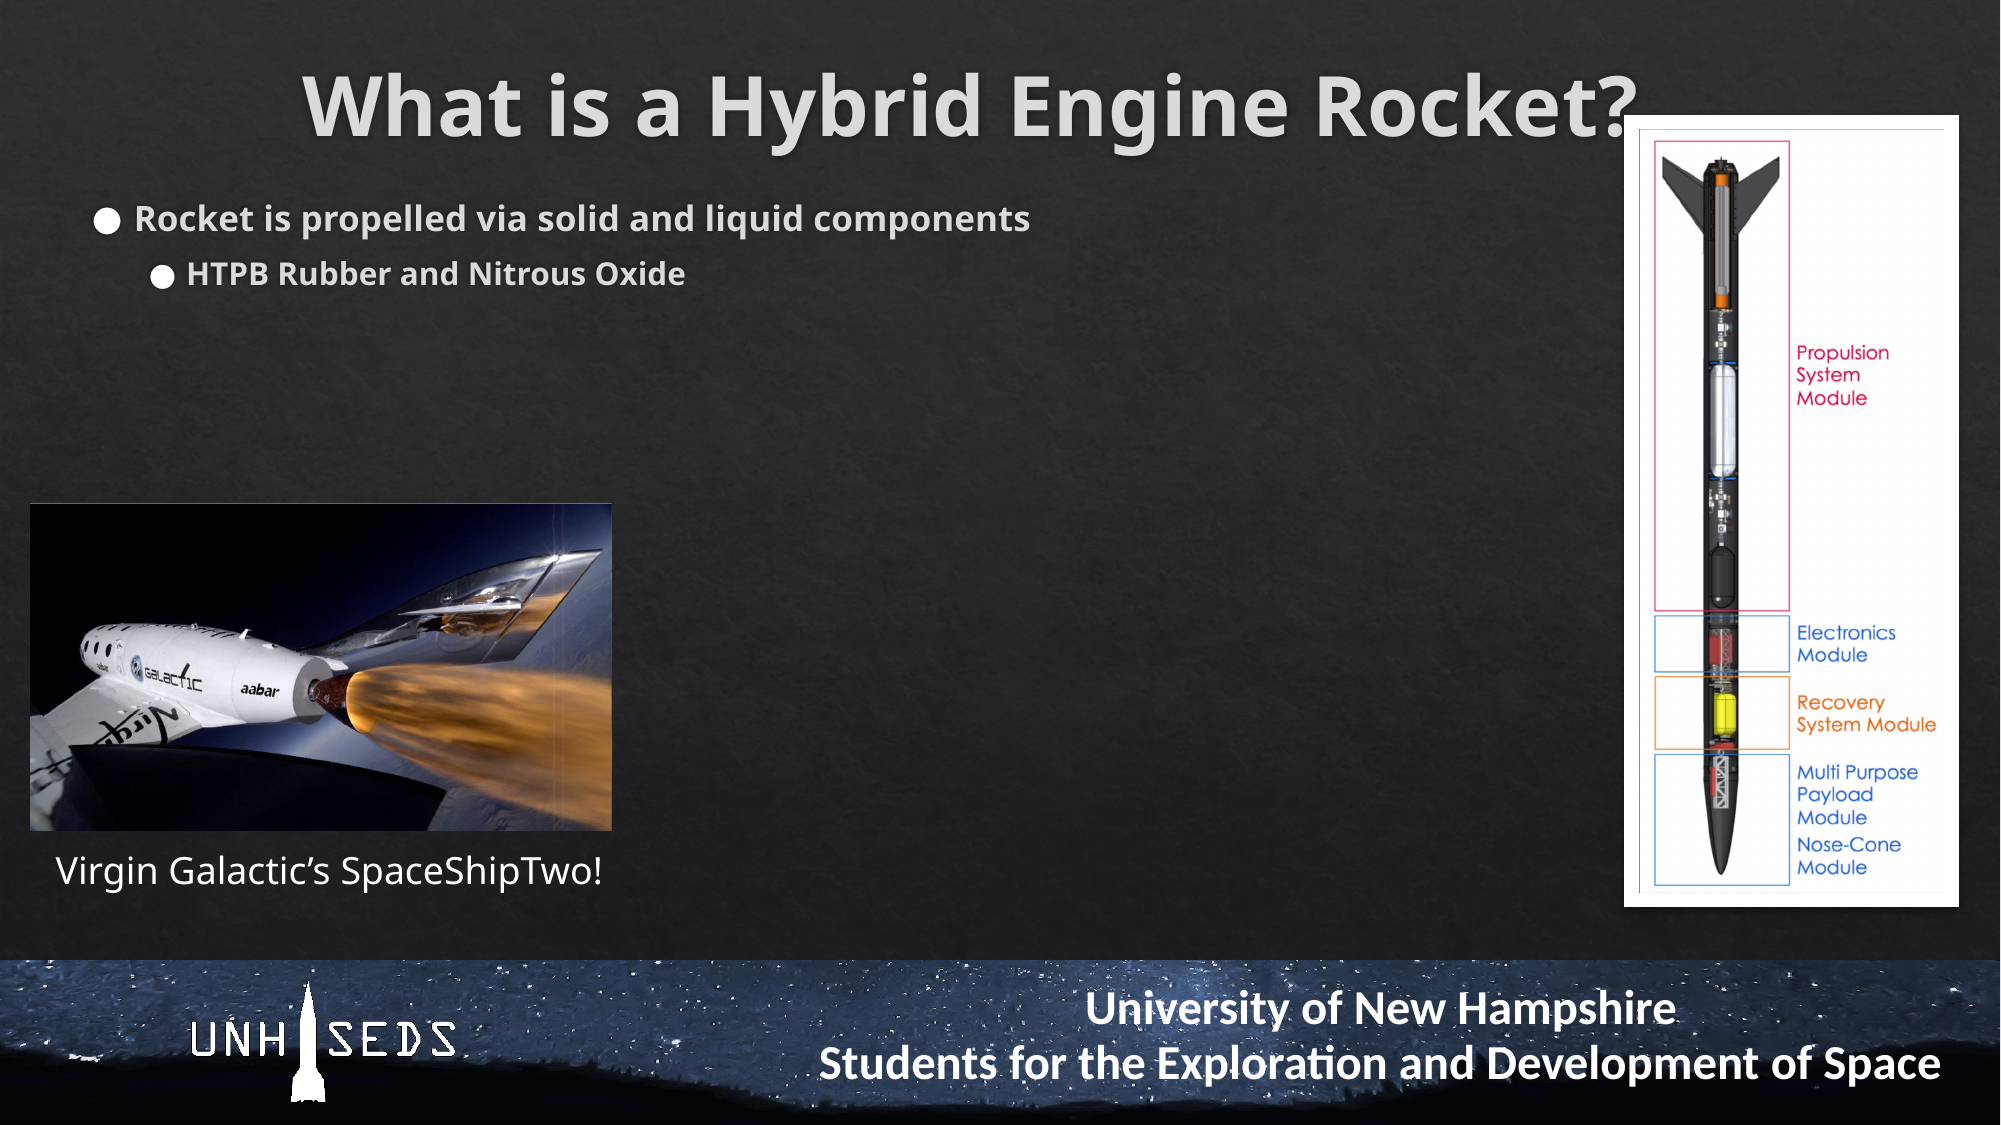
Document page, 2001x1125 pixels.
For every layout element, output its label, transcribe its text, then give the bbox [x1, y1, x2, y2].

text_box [0, 959, 2000, 1125]
picture [30, 503, 613, 831]
title What is a Hybrid Engine Rocket? [121, 23, 1820, 183]
list Rocket is propelled via solid and liquid components HTPB Rubber and Nitrous Oxide [56, 182, 1131, 327]
text_box Virgin Galactic’s SpaceShipTwo! [40, 839, 646, 900]
picture [1409, 130, 2000, 892]
